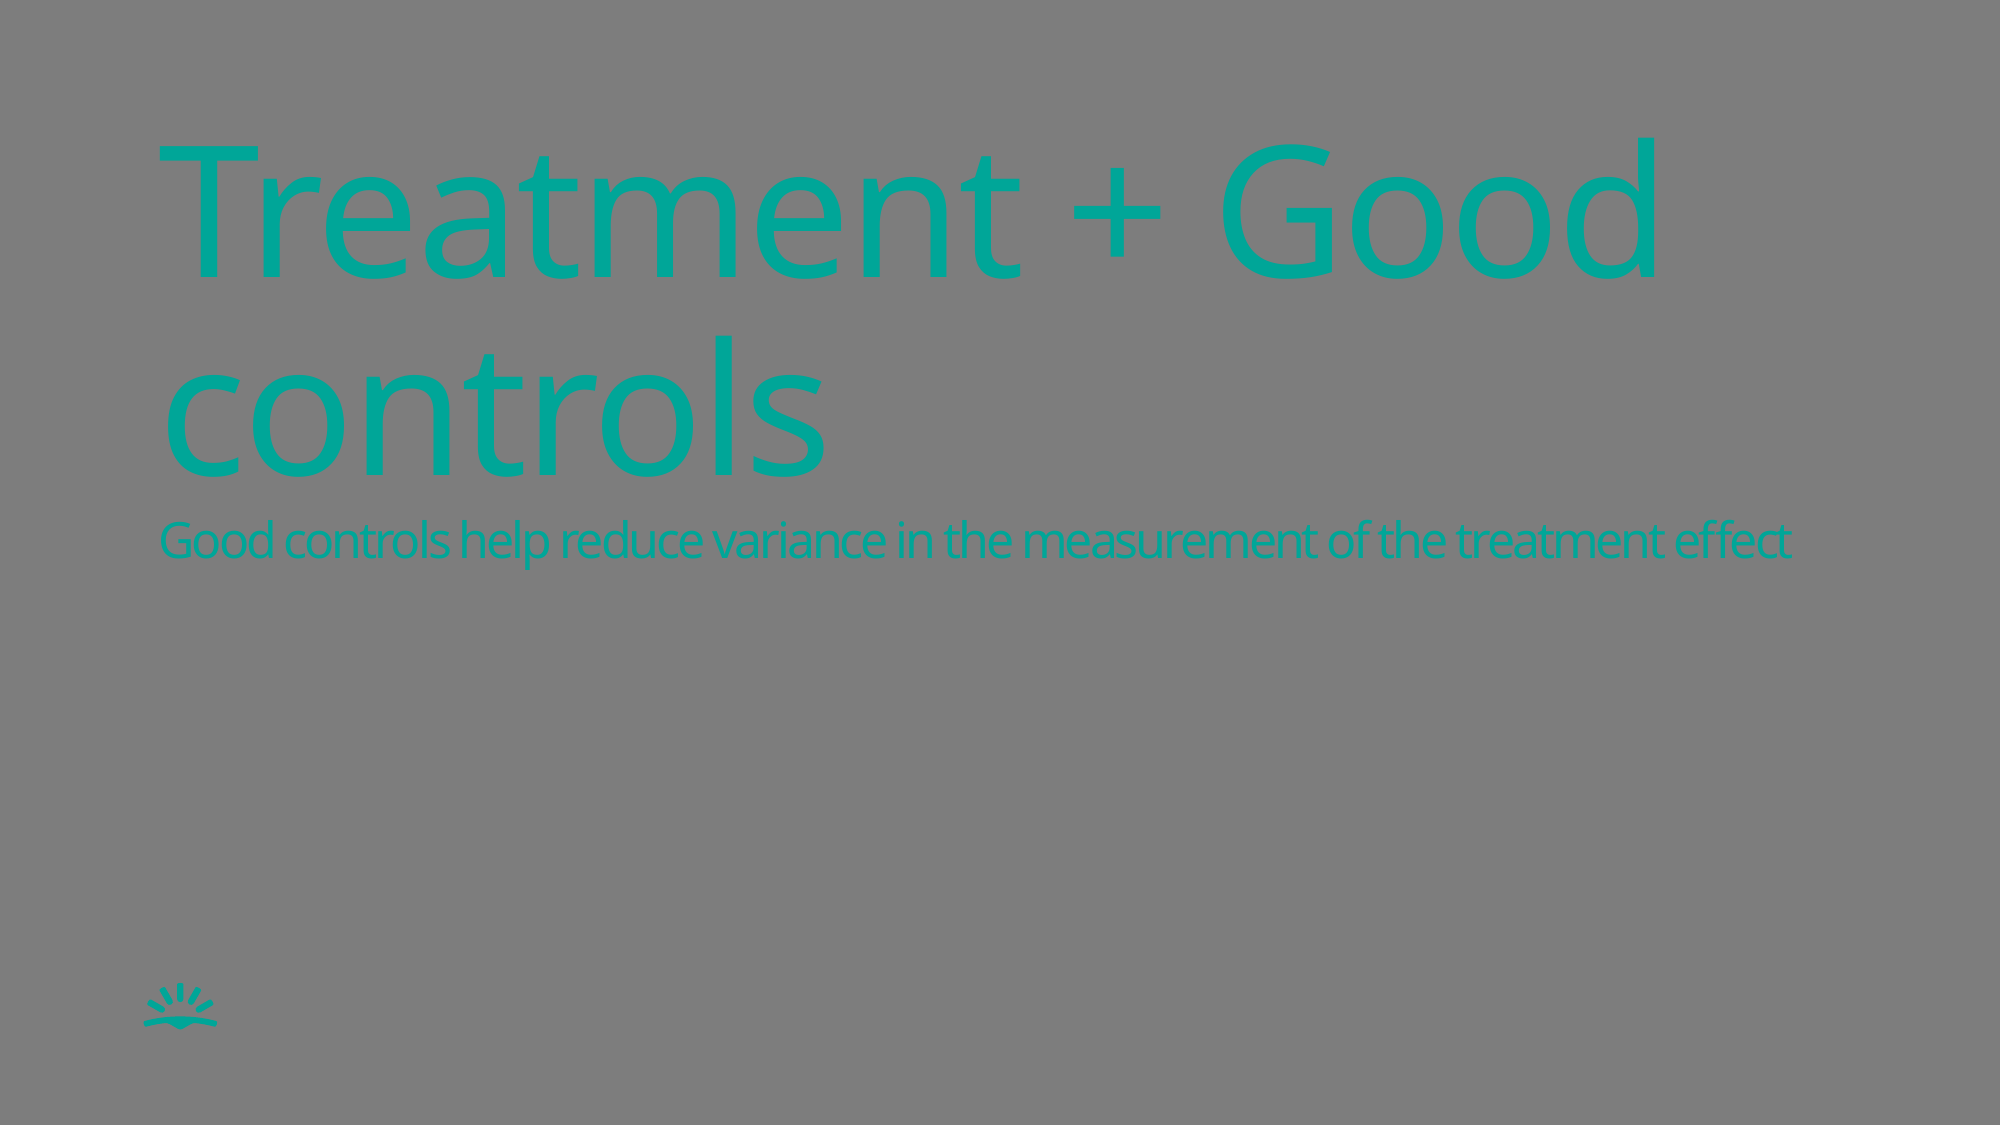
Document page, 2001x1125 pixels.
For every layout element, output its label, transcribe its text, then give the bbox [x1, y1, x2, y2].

title Treatment + Good controls Good controls help reduce variance in the measurement of the treatment effect [143, 111, 1857, 1007]
